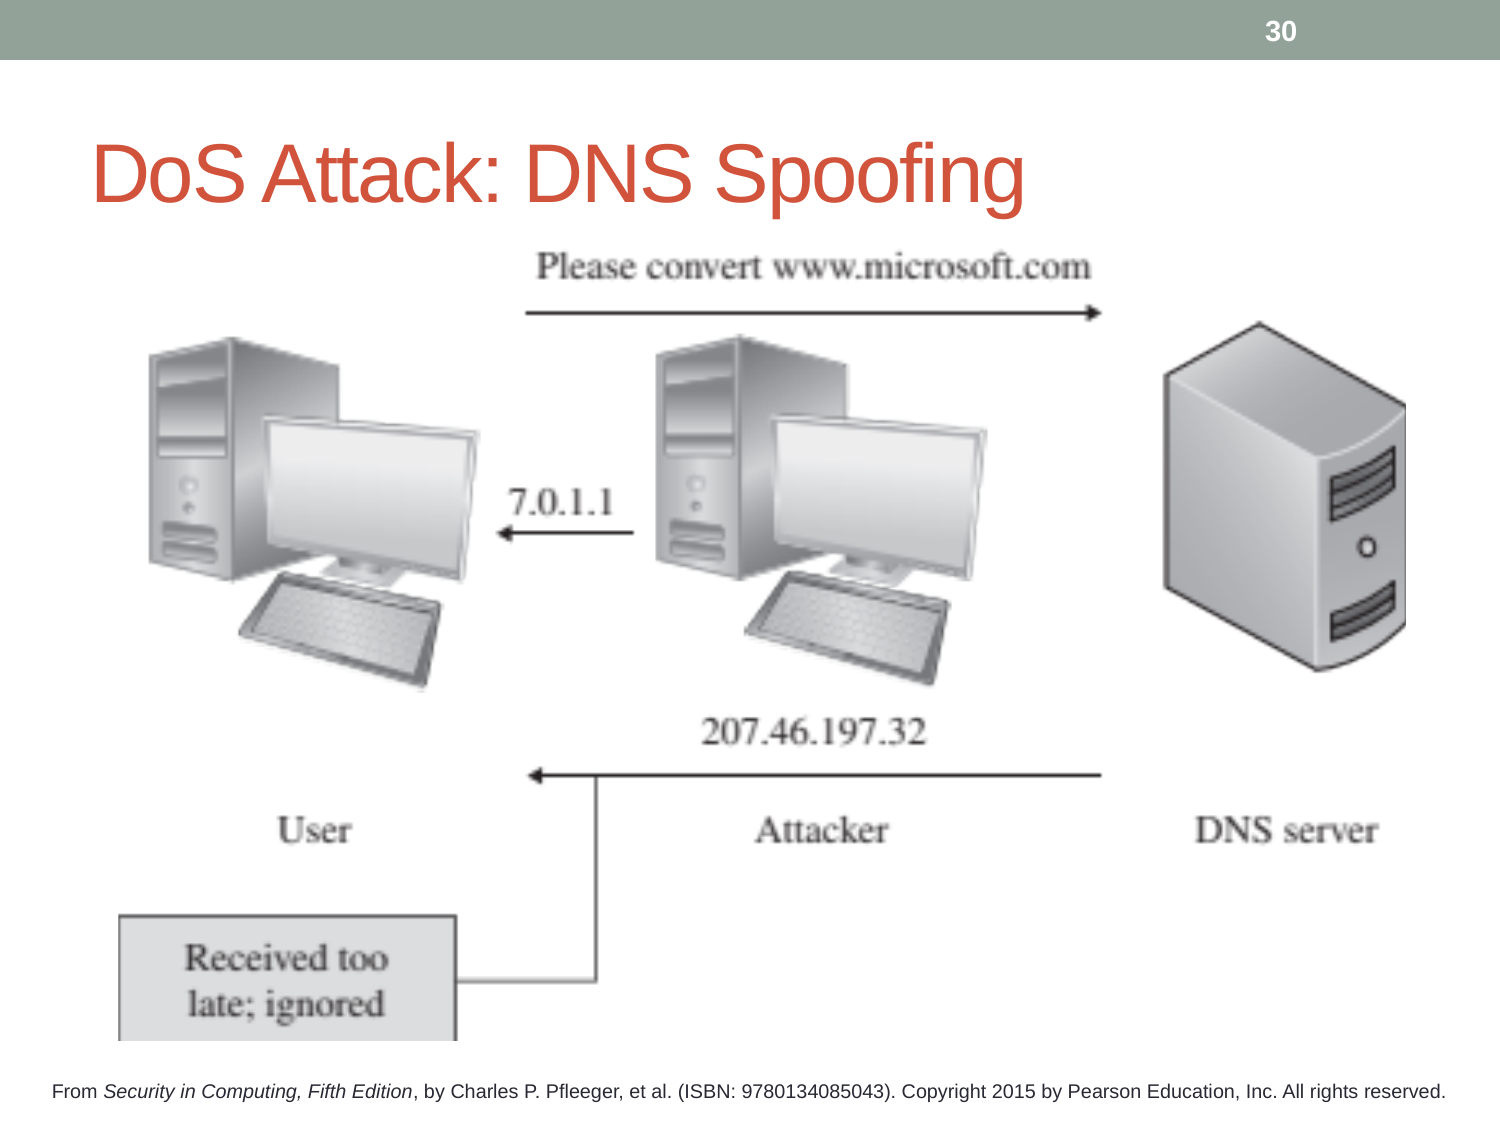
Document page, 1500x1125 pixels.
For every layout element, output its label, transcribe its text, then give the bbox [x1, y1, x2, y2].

slide_number 30 [1250, 3, 1425, 57]
title DoS Attack: DNS Spoofing [75, 87, 1425, 250]
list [90, 245, 1407, 1057]
footer From Security in Computing, Fifth Edition, by Charles P. Pfleeger, et al. (ISBN: 9780134085043). Copyright 2015 by Pearson Education, Inc. All rights reserved. [0, 1075, 1500, 1125]
